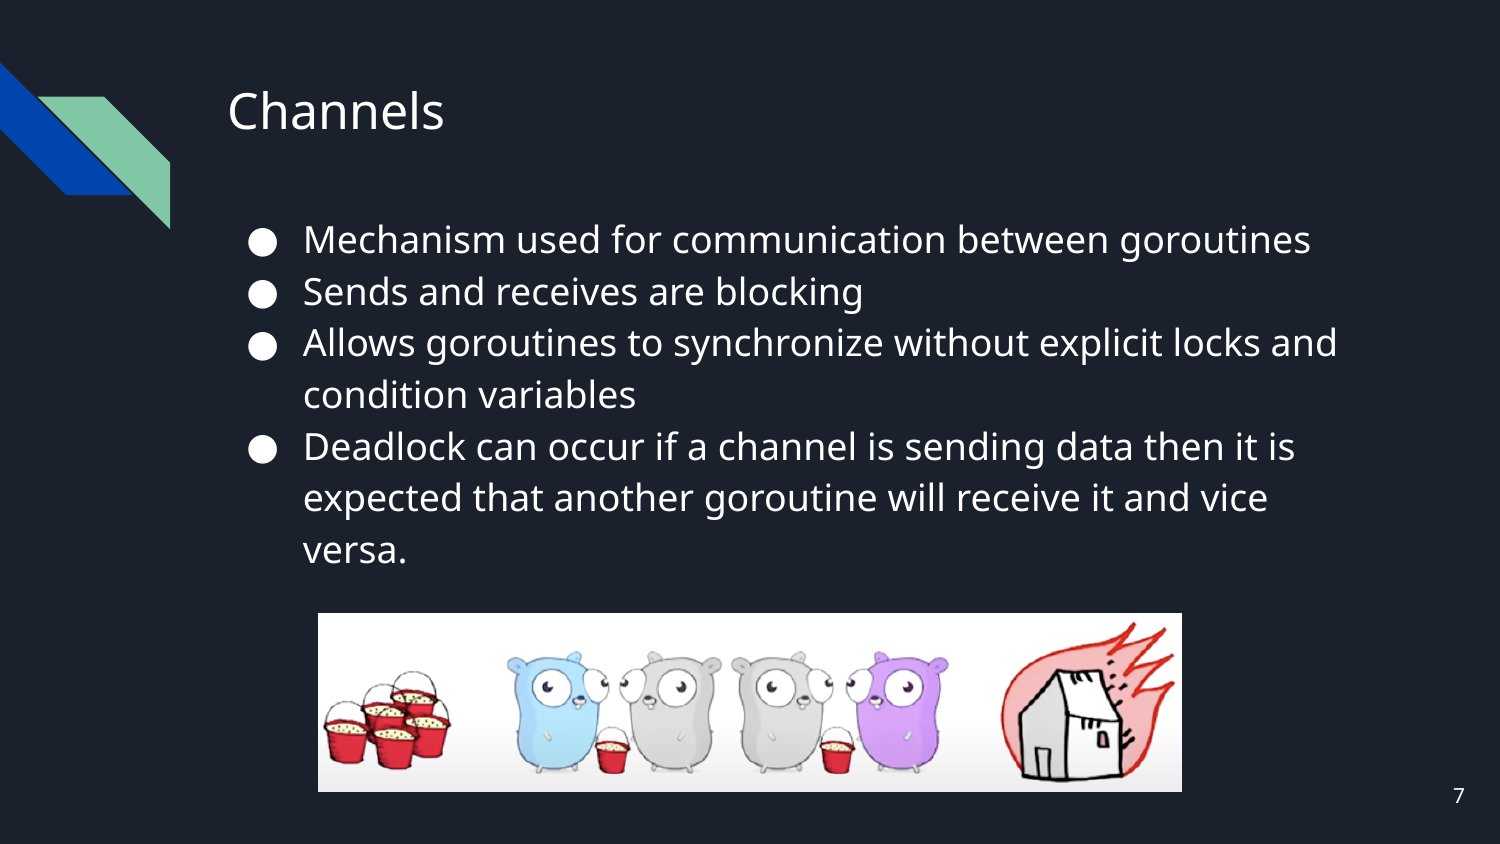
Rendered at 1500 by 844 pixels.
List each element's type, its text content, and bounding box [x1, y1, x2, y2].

list Mechanism used for communication between goroutines Sends and receives are blocking Allows goroutines to synchronize without explicit locks and condition variables Deadlock can occur if a channel is sending data then it is expected that another goroutine will receive it and vice versa. [212, 194, 1368, 672]
title Channels [212, 64, 1368, 194]
picture [318, 613, 1182, 792]
slide_number 7 [1389, 764, 1480, 830]
